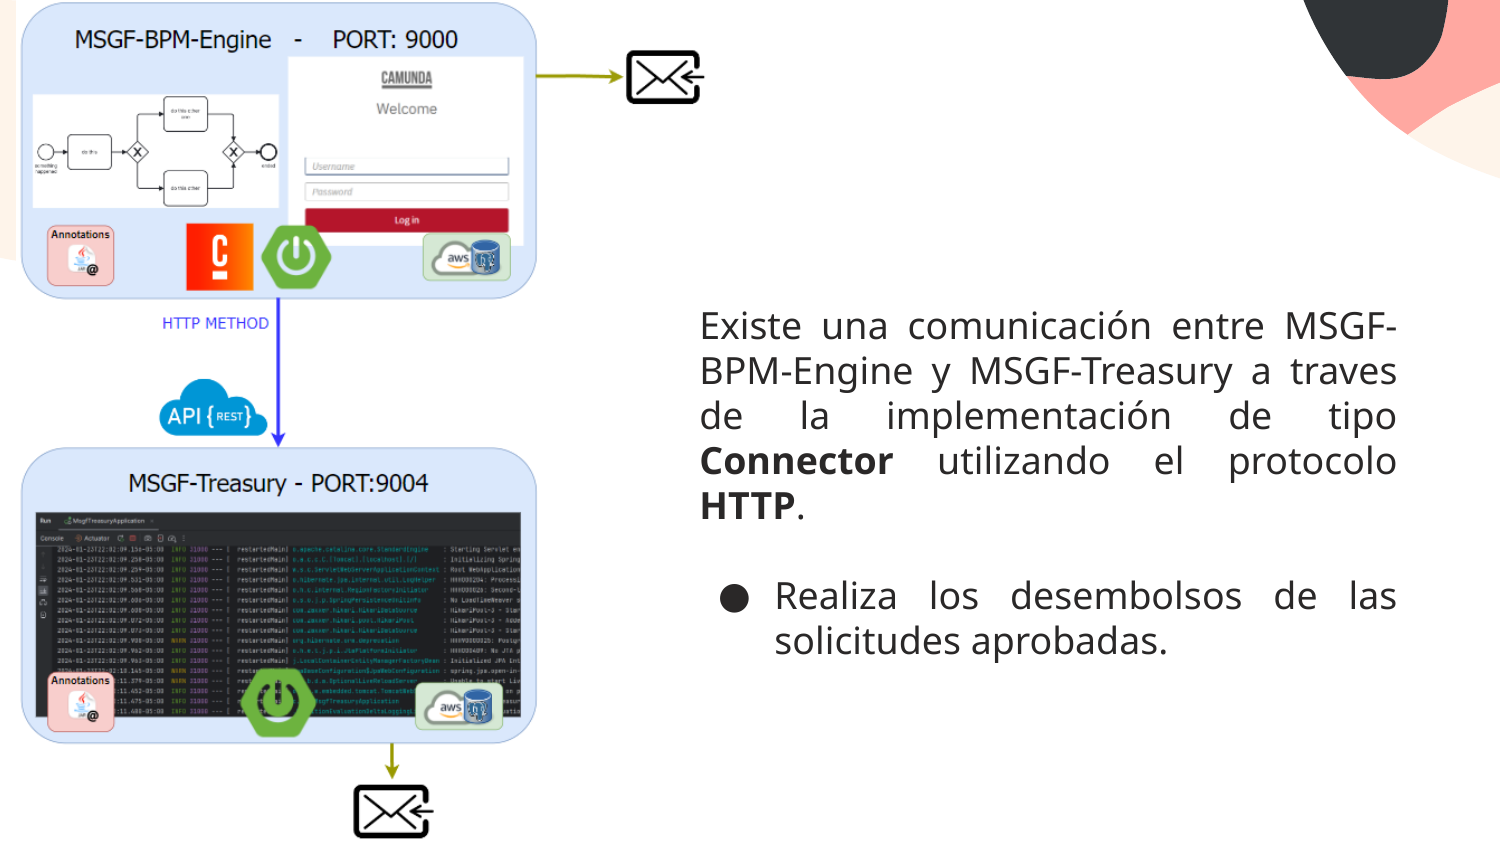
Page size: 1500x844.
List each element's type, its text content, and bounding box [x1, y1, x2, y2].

picture [16, 0, 711, 844]
text_box Existe una comunicación entre MSGF-BPM-Engine y MSGF-Treasury a traves de la implementación de tipo Connector utilizando el protocolo HTTP. Realiza los desembolsos de las solicitudes aprobadas. [716, 287, 1413, 678]
